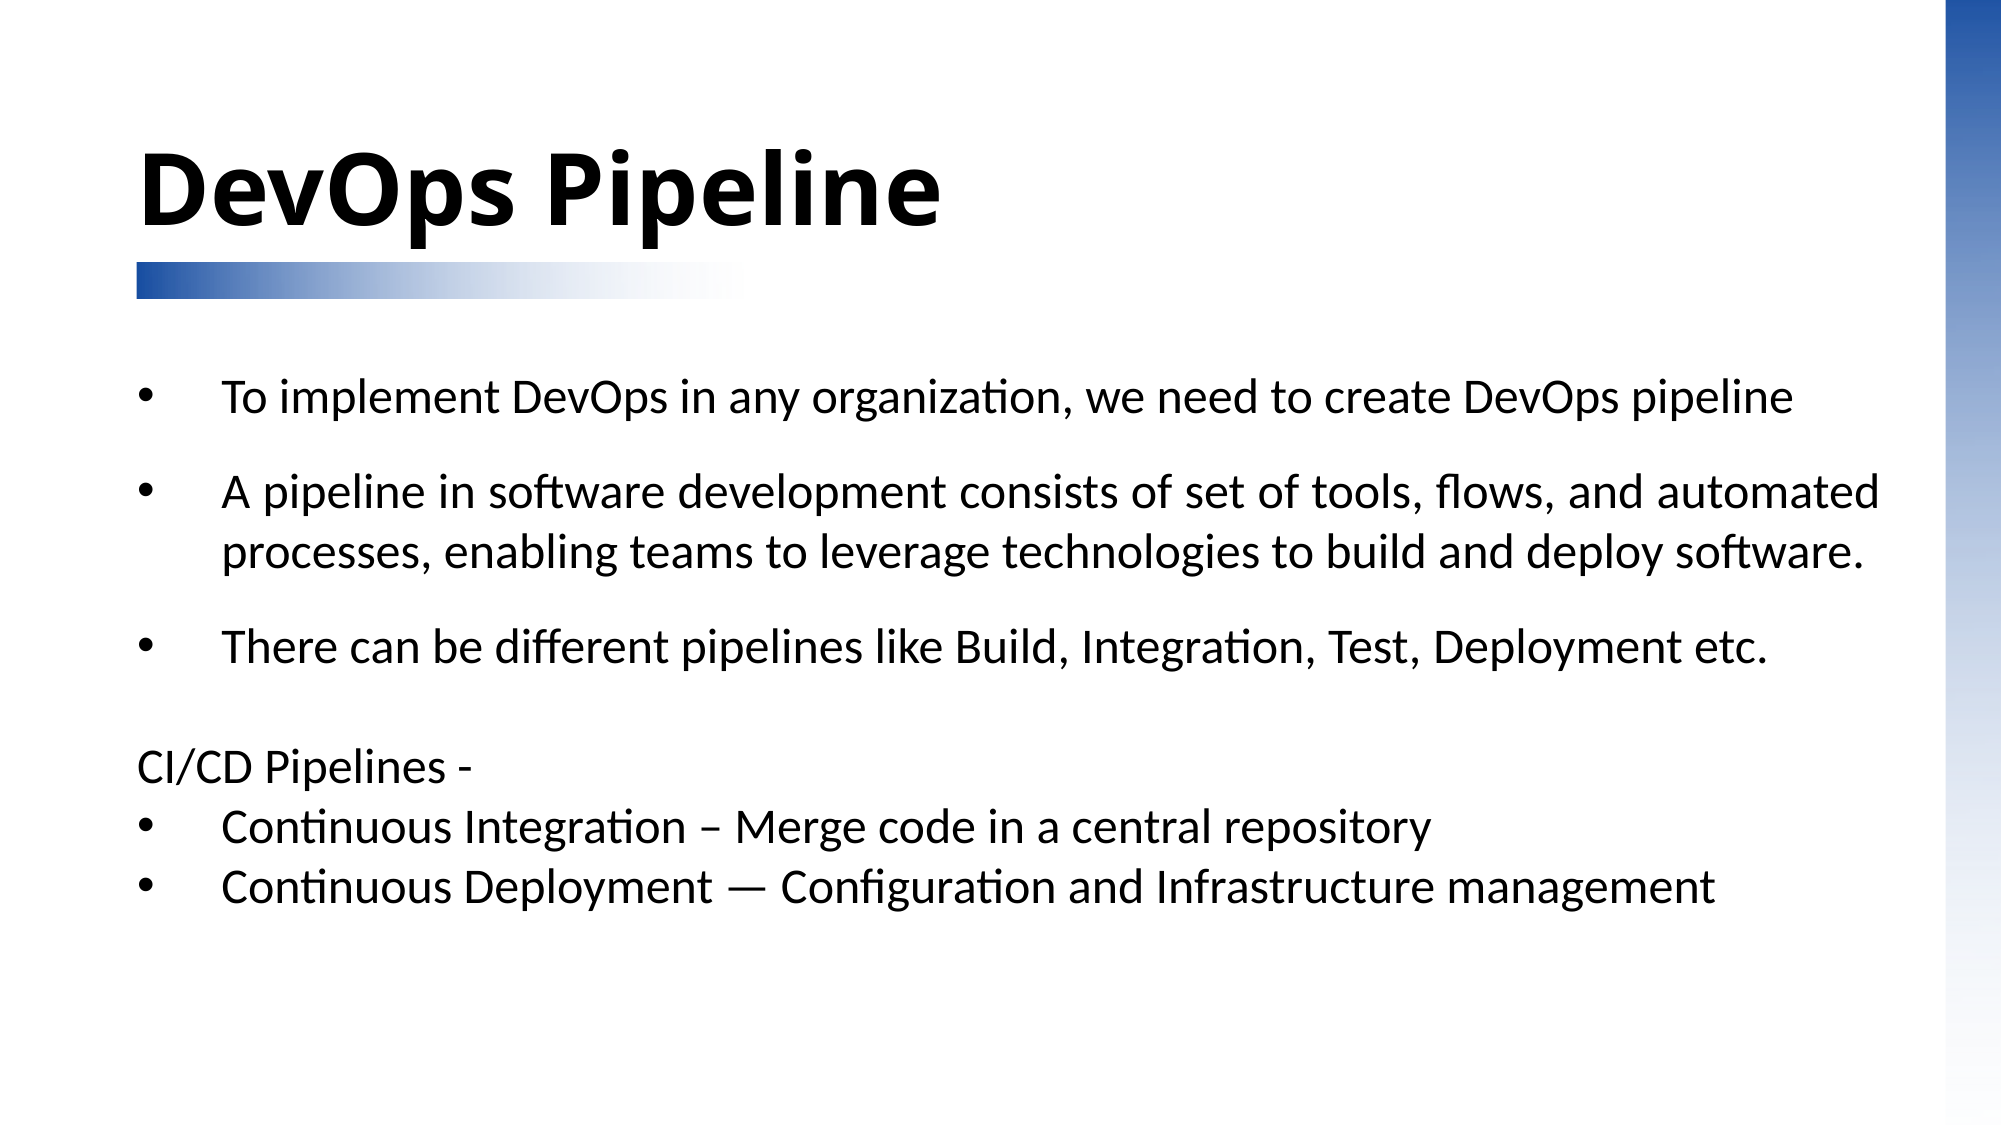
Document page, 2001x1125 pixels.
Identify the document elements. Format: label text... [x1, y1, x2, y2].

picture [1395, 0, 2001, 1125]
text_box To implement DevOps in any organization, we need to create DevOps pipeline A pipeline in software development consists of set of tools, flows, and automated processes, enabling teams to leverage technologies to build and deploy software. There can be different pipelines like Build, Integration, Test, Deployment etc. CI/CD Pipelines - Continuous Integration – Merge code in a central repository Continuous Deployment — Configuration and Infrastructure management [137, 363, 1882, 914]
picture [136, 262, 744, 299]
text_box DevOps Pipeline [136, 115, 1210, 246]
